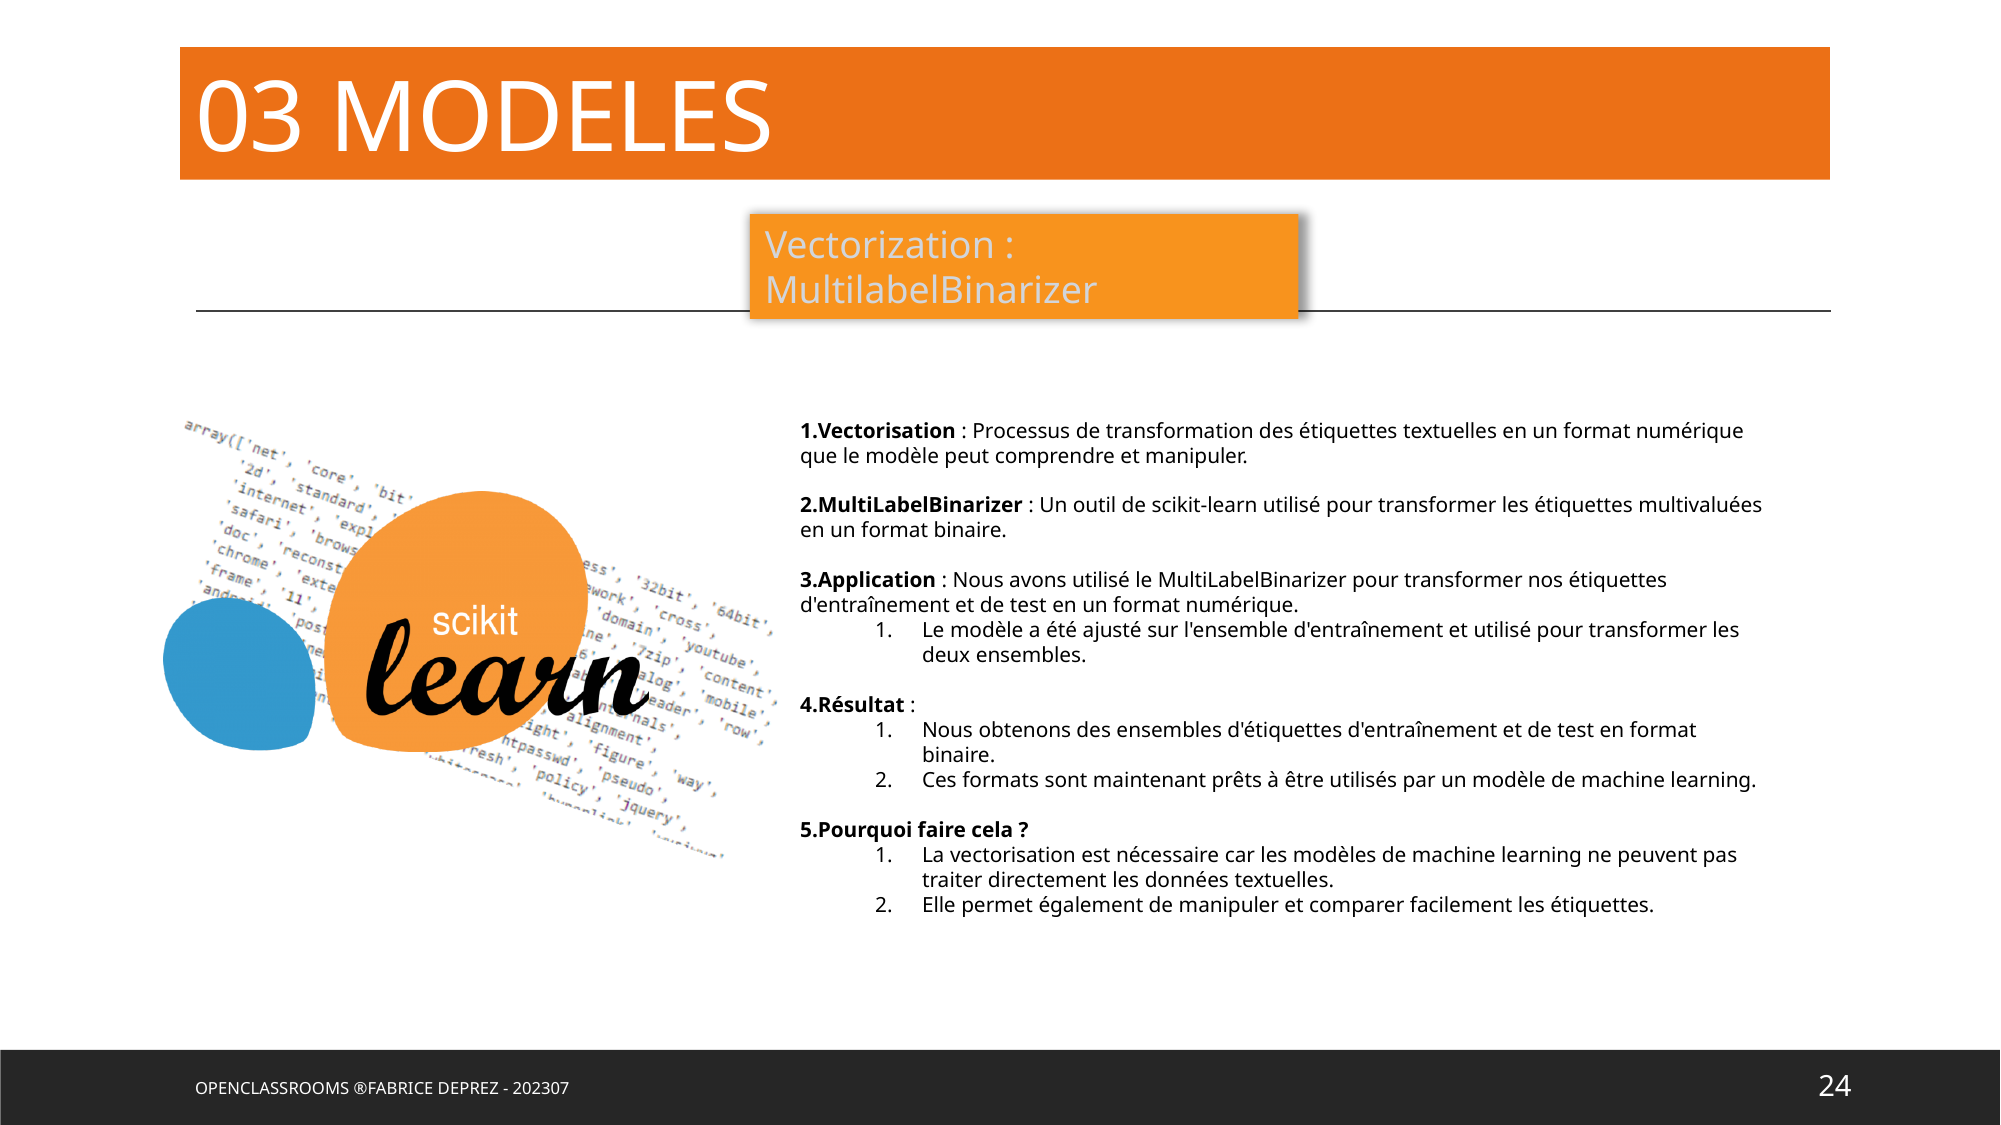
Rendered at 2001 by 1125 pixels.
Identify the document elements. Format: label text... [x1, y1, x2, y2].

footer openclassrooms ®Fabrice Deprez - 202307 [180, 1057, 1299, 1118]
picture [95, 411, 871, 882]
text_box Vectorisation : Processus de transformation des étiquettes textuelles en un format numérique que le modèle peut comprendre et manipuler. MultiLabelBinarizer : Un outil de scikit-learn utilisé pour transformer les étiquettes multivaluées en un format binaire. Application : Nous avons utilisé le MultiLabelBinarizer pour transformer nos étiquettes d'entraînement et de test en un format numérique. Le modèle a été ajusté sur l'ensemble d'entraînement et utilisé pour transformer les deux ensembles. Résultat : Nous obtenons des ensembles d'étiquettes d'entraînement et de test en format binaire. Ces formats sont maintenant prêts à être utilisés par un modèle de machine learning. Pourquoi faire cela ? La vectorisation est nécessaire car les modèles de machine learning ne peuvent pas traiter directement les données textuelles. Elle permet également de manipuler et comparer facilement les étiquettes. [785, 409, 1786, 925]
slide_number 24 [1803, 1057, 1932, 1118]
text_box Vectorization : MultilabelBinarizer [749, 214, 1299, 319]
title 03 MODELES [180, 47, 1830, 180]
